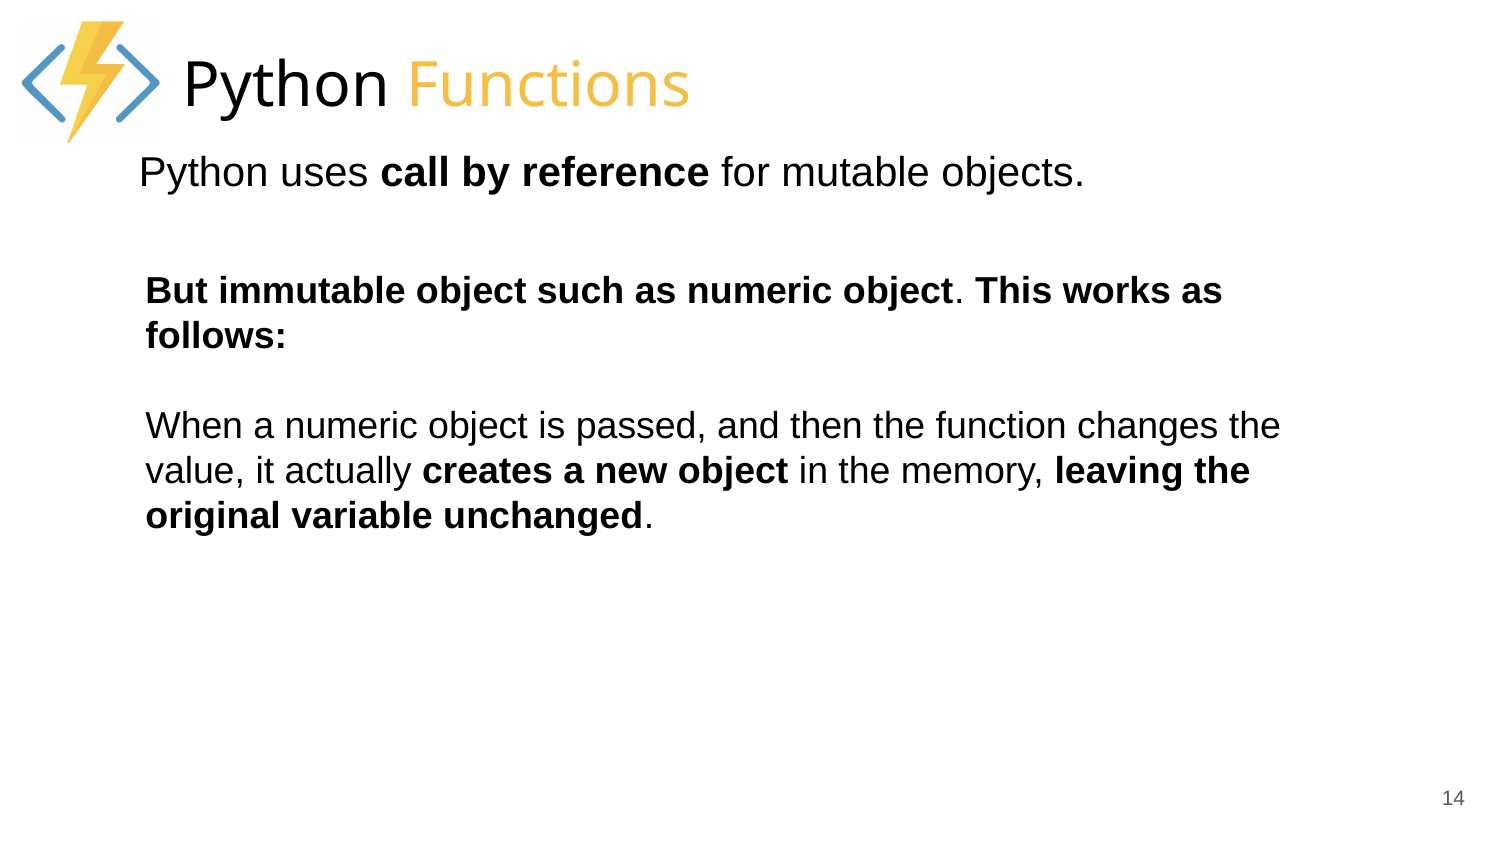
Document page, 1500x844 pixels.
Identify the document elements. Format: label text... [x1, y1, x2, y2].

text_box Python Functions [167, 42, 1418, 121]
text_box But immutable object such as numeric object. This works as follows: When a numeric object is passed, and then the function changes the value, it actually creates a new object in the memory, leaving the original variable unchanged. [130, 250, 1372, 781]
picture [20, 20, 162, 143]
text_box Python uses call by reference for mutable objects. [123, 129, 1430, 228]
slide_number 14 [1389, 764, 1480, 830]
